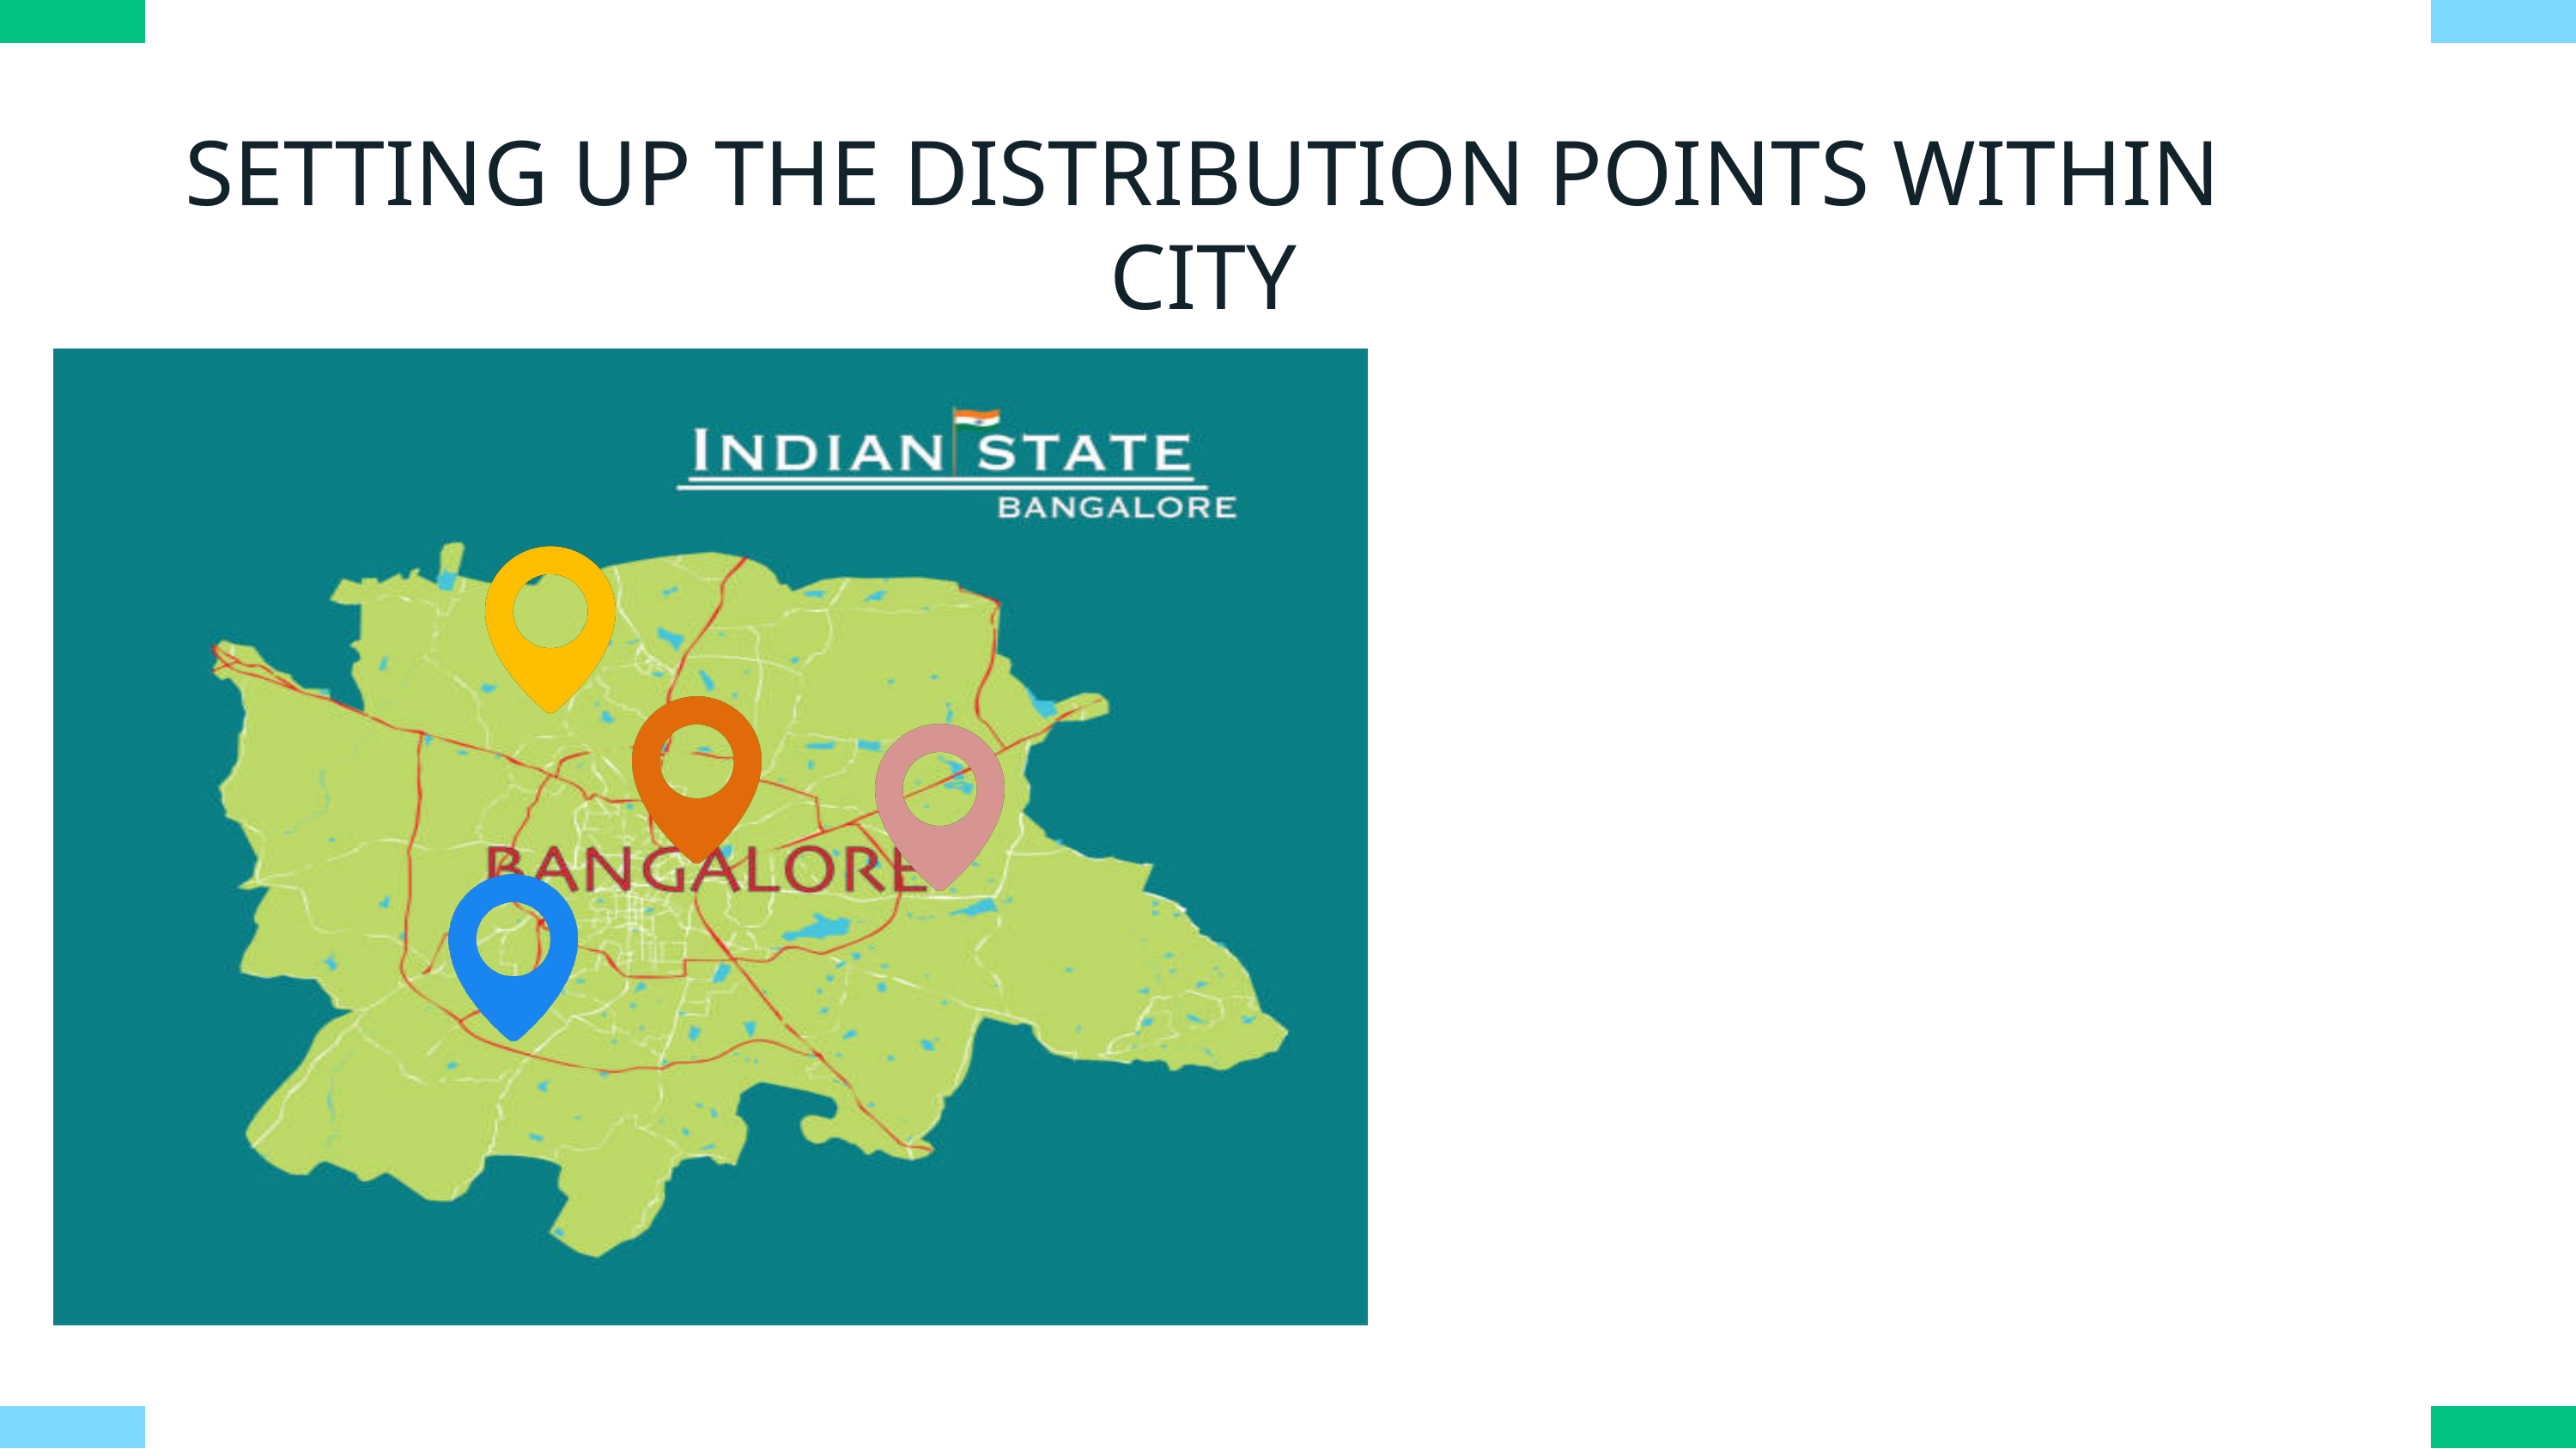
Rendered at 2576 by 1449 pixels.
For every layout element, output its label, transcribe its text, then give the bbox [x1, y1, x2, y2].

text_box SETTING UP THE DISTRIBUTION POINTS WITHIN CITY [171, 119, 2236, 432]
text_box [0, 1405, 145, 1449]
picture [53, 348, 1368, 1325]
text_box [2430, 0, 2576, 43]
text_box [0, 0, 145, 43]
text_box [2430, 1405, 2576, 1449]
